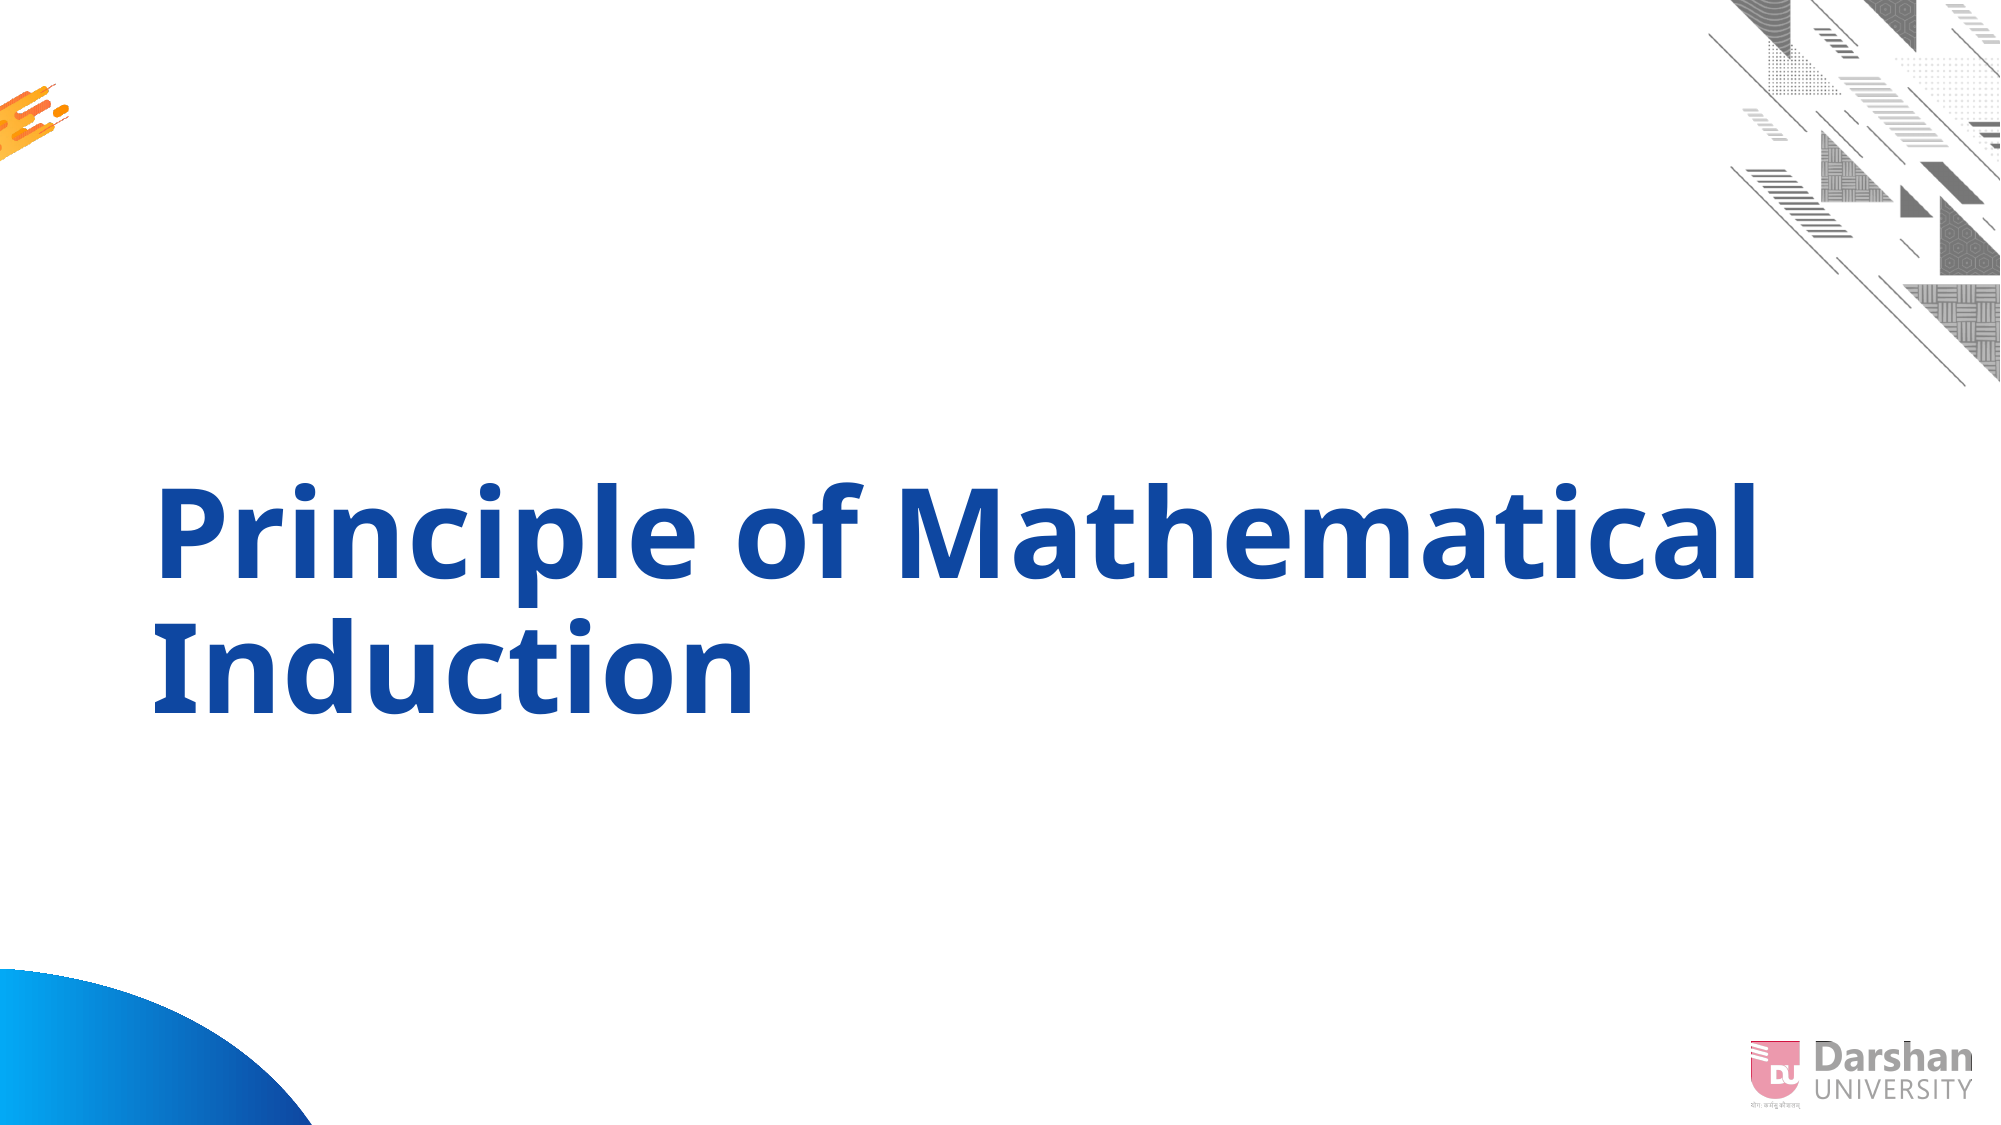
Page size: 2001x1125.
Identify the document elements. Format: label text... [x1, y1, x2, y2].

text_box 25 [1751, 1041, 1972, 1109]
title Principle of Mathematical Induction [136, 280, 1862, 749]
picture [0, 65, 90, 193]
